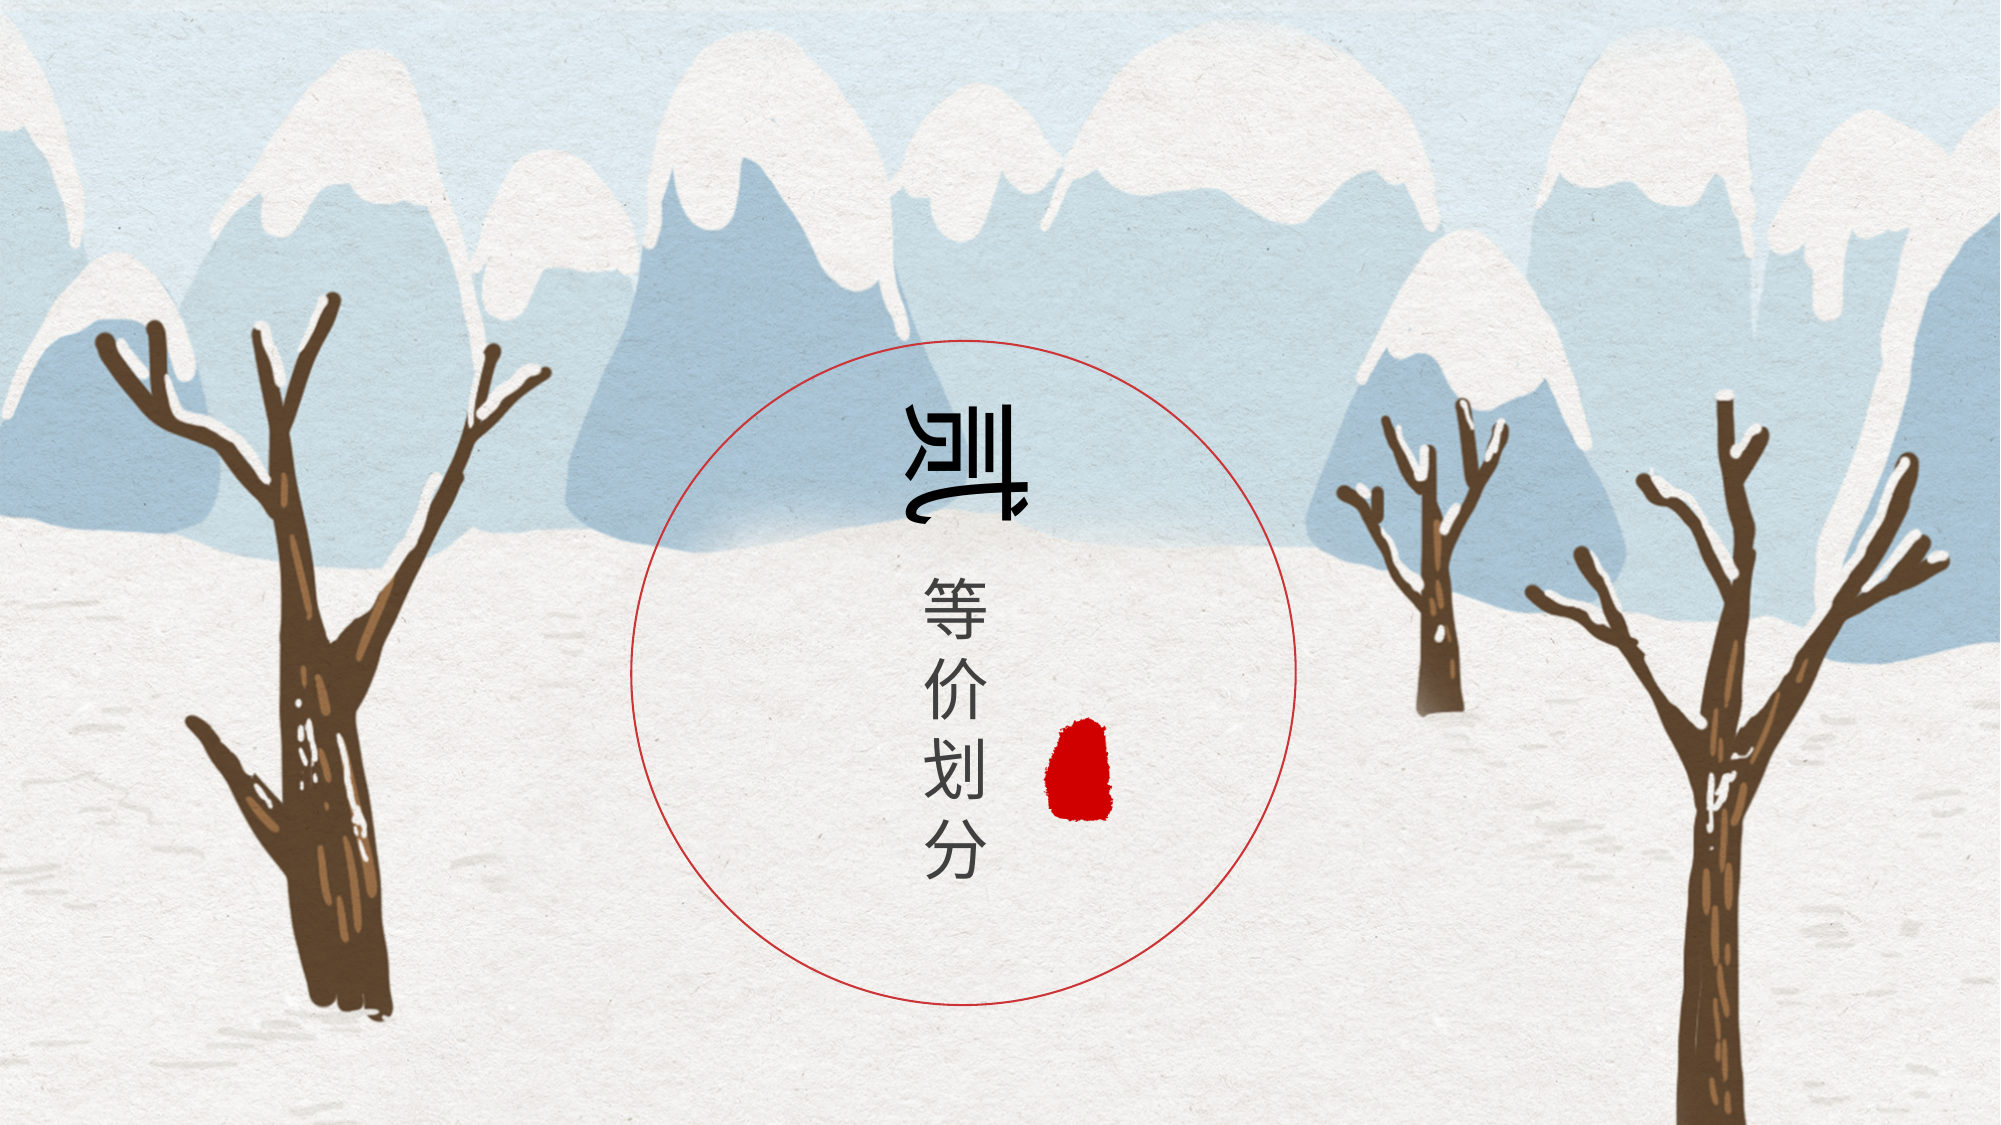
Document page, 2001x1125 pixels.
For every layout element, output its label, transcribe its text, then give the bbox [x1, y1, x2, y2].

text_box 等价划分 [907, 560, 977, 895]
text_box 贰 [864, 382, 1057, 532]
text_box [630, 339, 1297, 1007]
picture [0, 0, 2000, 1125]
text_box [1042, 707, 1120, 822]
